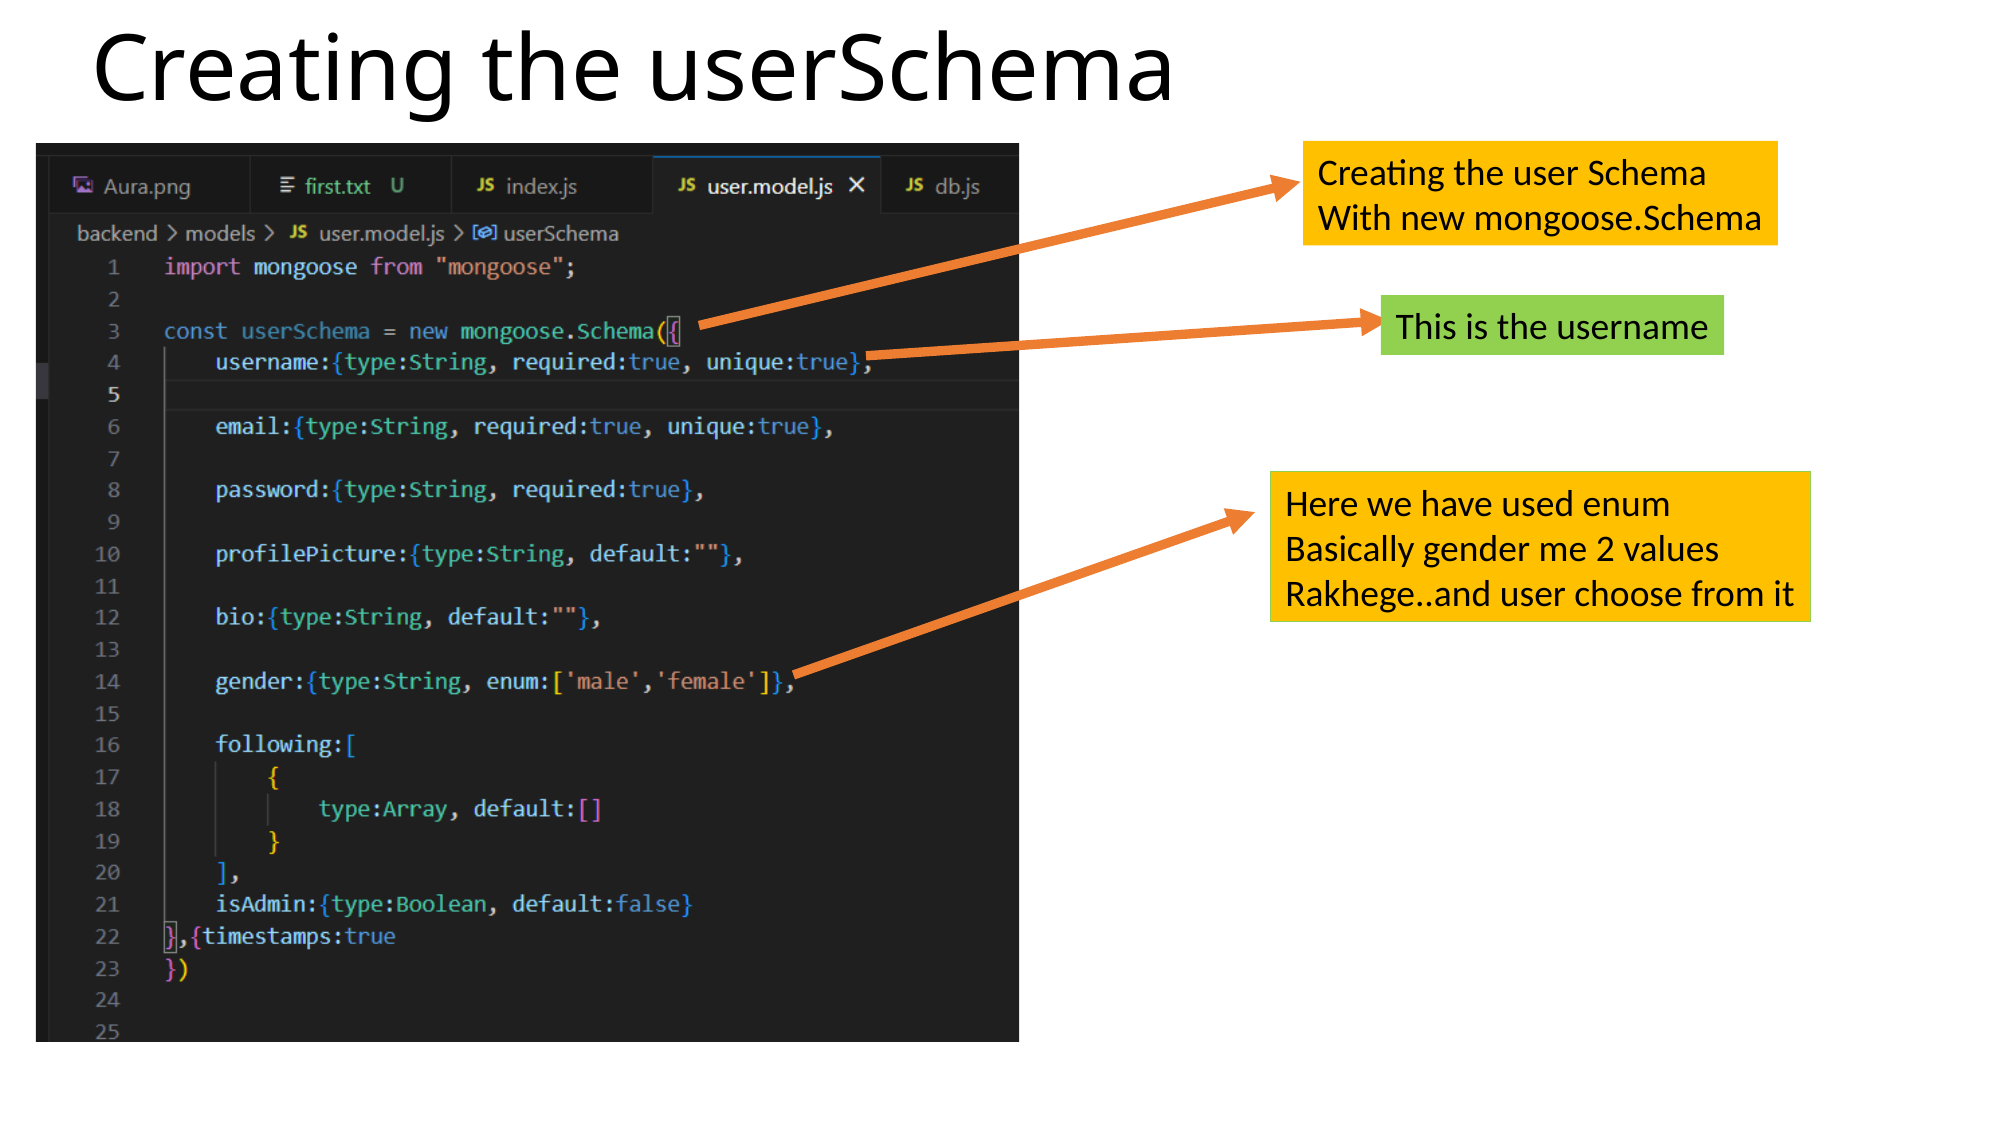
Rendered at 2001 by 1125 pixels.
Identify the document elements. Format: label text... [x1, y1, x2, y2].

title Creating the userSchema [76, 0, 1801, 148]
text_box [793, 512, 1256, 675]
text_box Here we have used enum Basically gender me 2 values Rakhege..and user choose from it [1270, 471, 1811, 622]
text_box This is the username [1380, 295, 1725, 355]
picture [35, 143, 1020, 1042]
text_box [698, 181, 1301, 326]
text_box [865, 320, 1389, 356]
text_box Creating the user Schema With new mongoose.Schema [1303, 140, 1778, 246]
